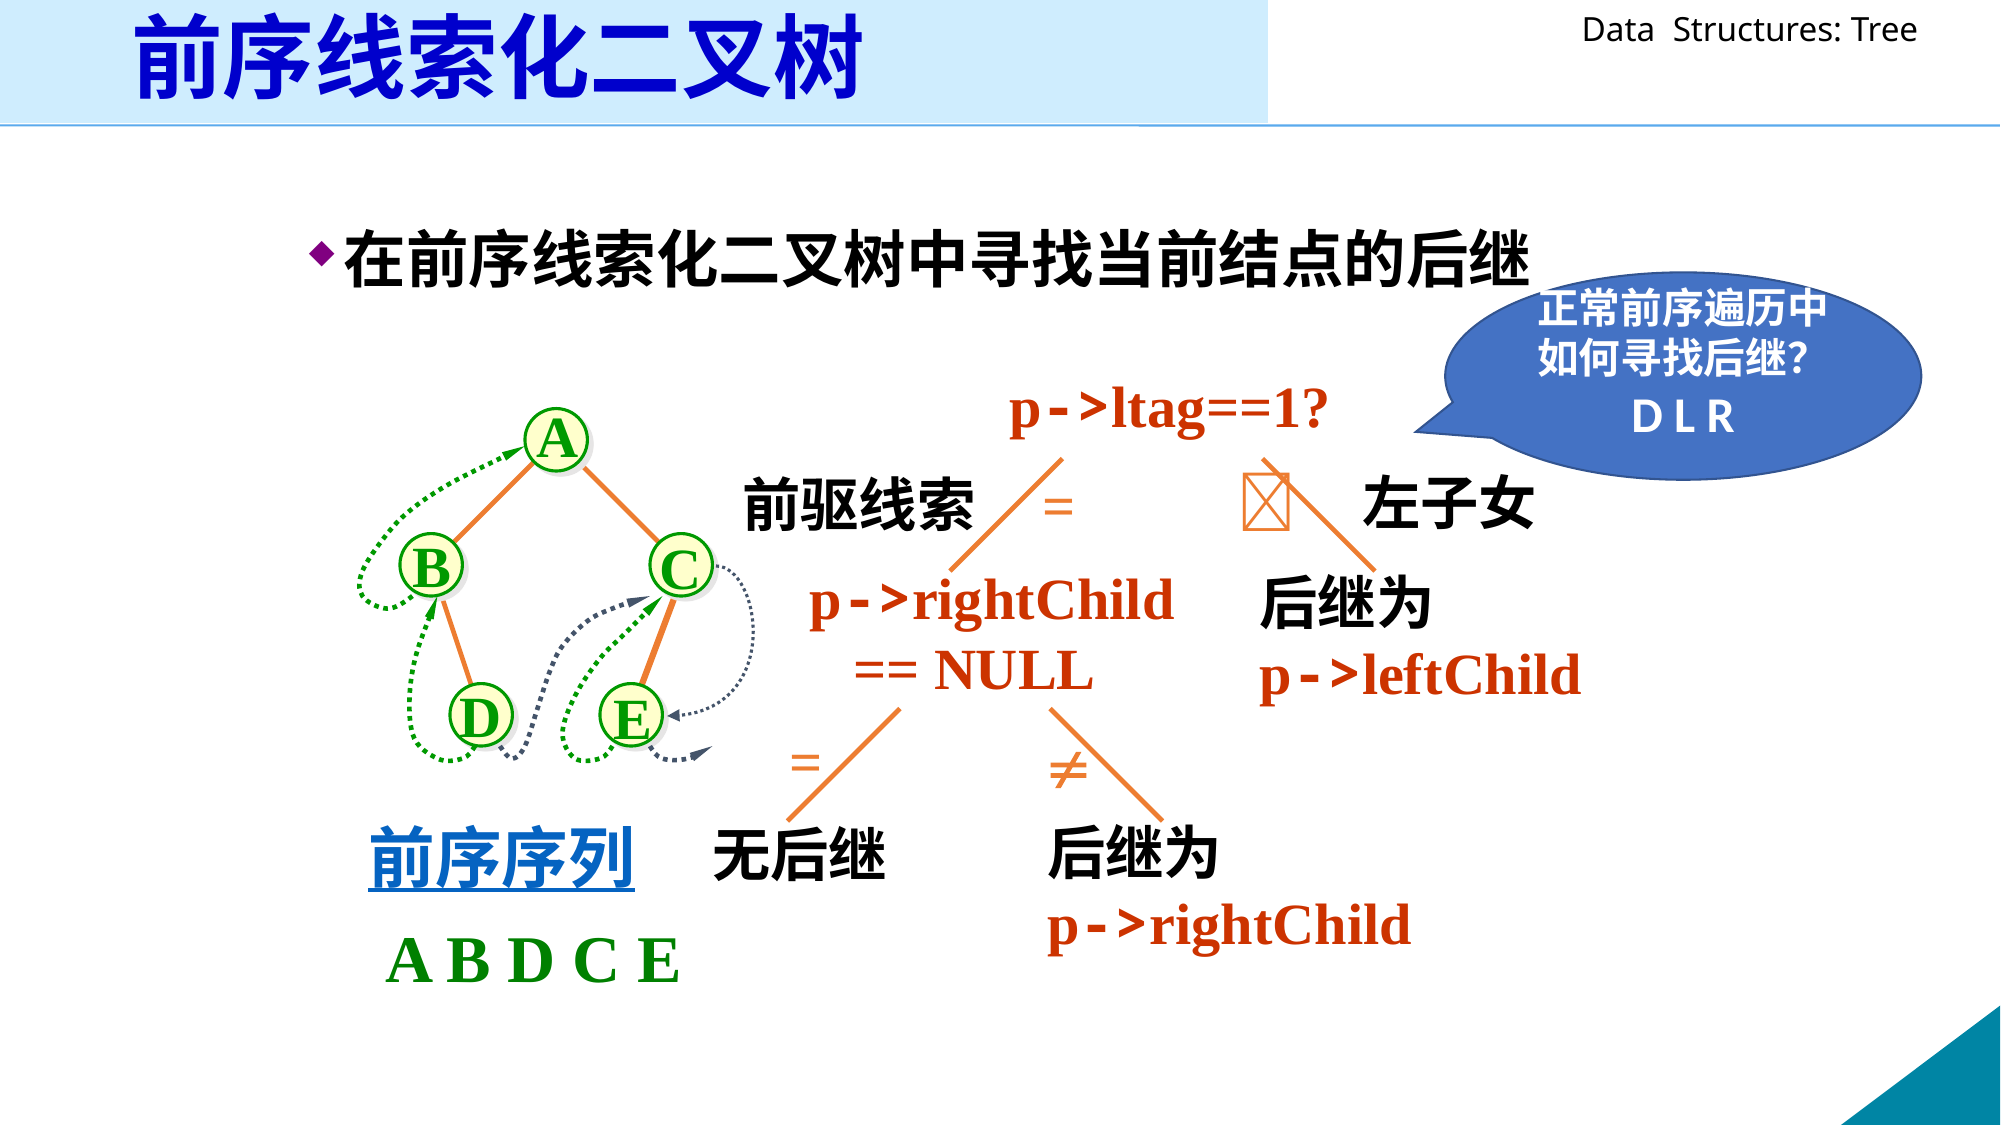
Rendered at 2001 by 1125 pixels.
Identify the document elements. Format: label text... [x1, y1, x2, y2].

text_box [350, 361, 1593, 1004]
title 前序线索化二叉树 [116, 3, 993, 120]
list 在前序线索化二叉树中寻找当前结点的后继 [291, 213, 1739, 337]
text_box 正常前序遍历中如何寻找后继？ D L R [1446, 271, 1923, 481]
